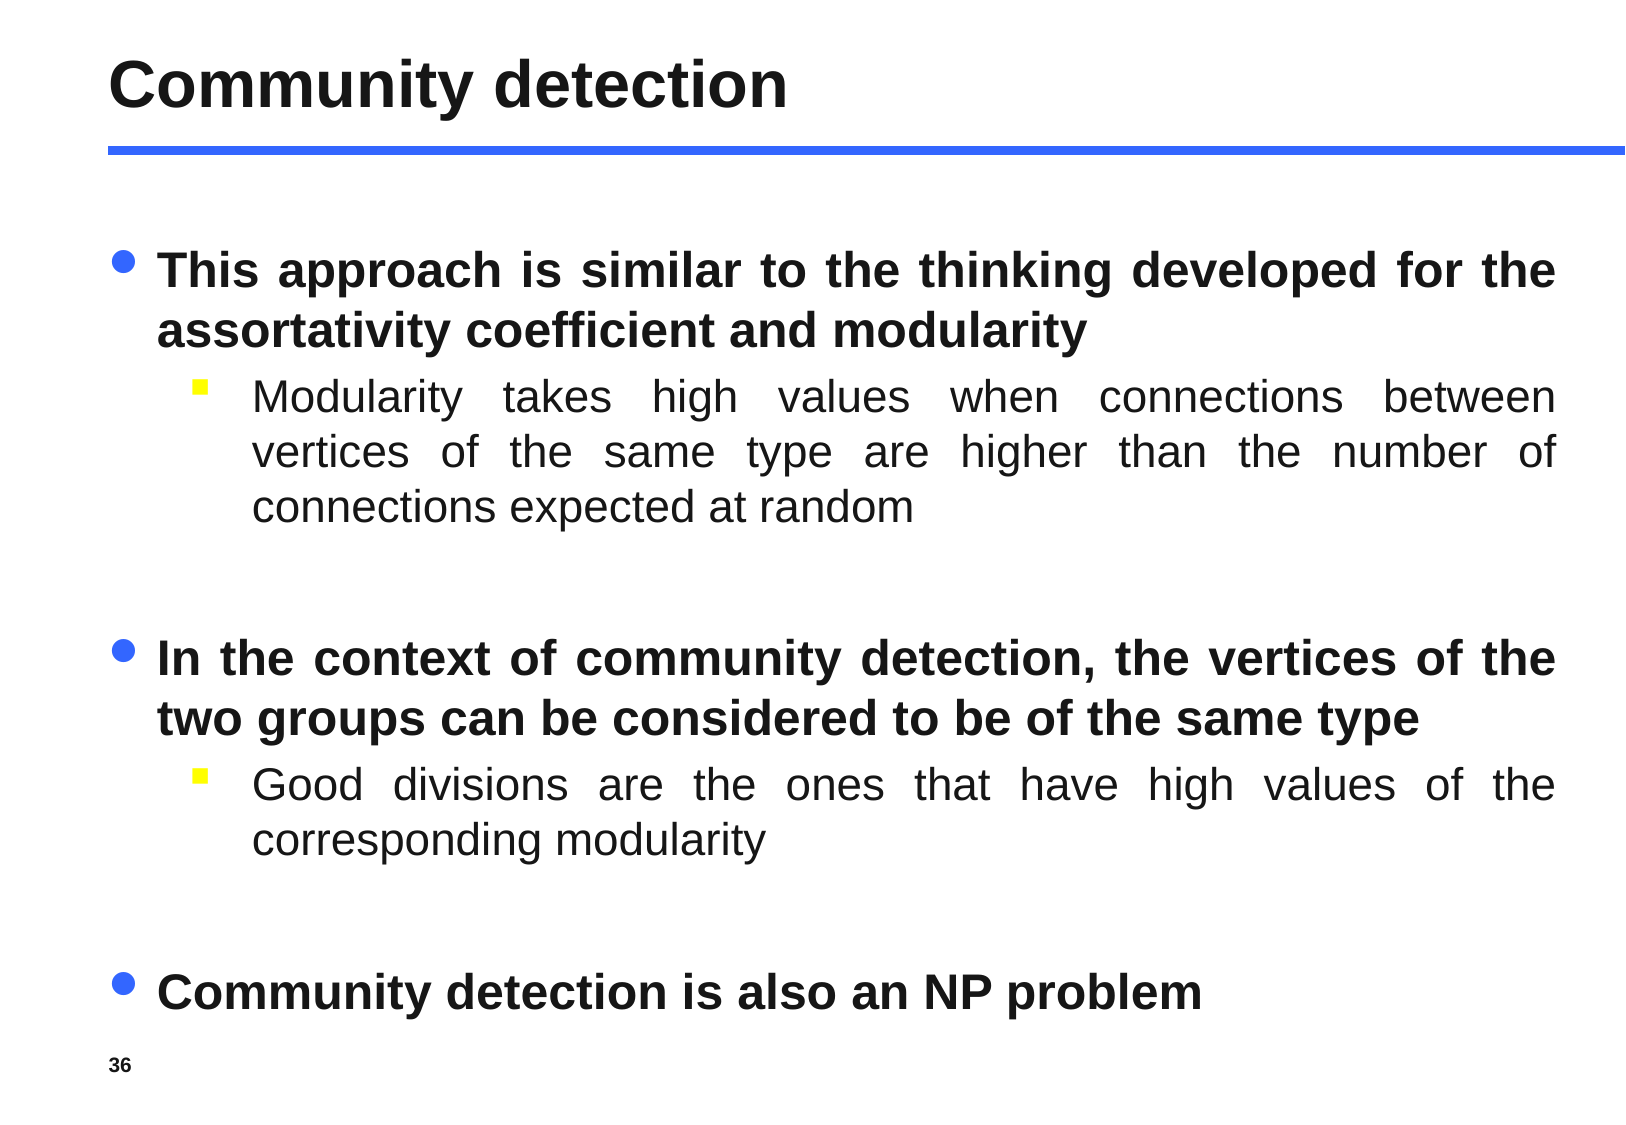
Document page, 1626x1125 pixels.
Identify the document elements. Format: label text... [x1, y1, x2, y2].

list This approach is similar to the thinking developed for the assortativity coefficient and modularity Modularity takes high values when connections between vertices of the same type are higher than the number of connections expected at random In the context of community detection, the vertices of the two groups can be considered to be of the same type Good divisions are the ones that have high values of the corresponding modularity Community detection is also an NP problem [108, 236, 1558, 975]
slide_number 36 [108, 1051, 188, 1077]
title Community detection [108, 30, 1558, 131]
